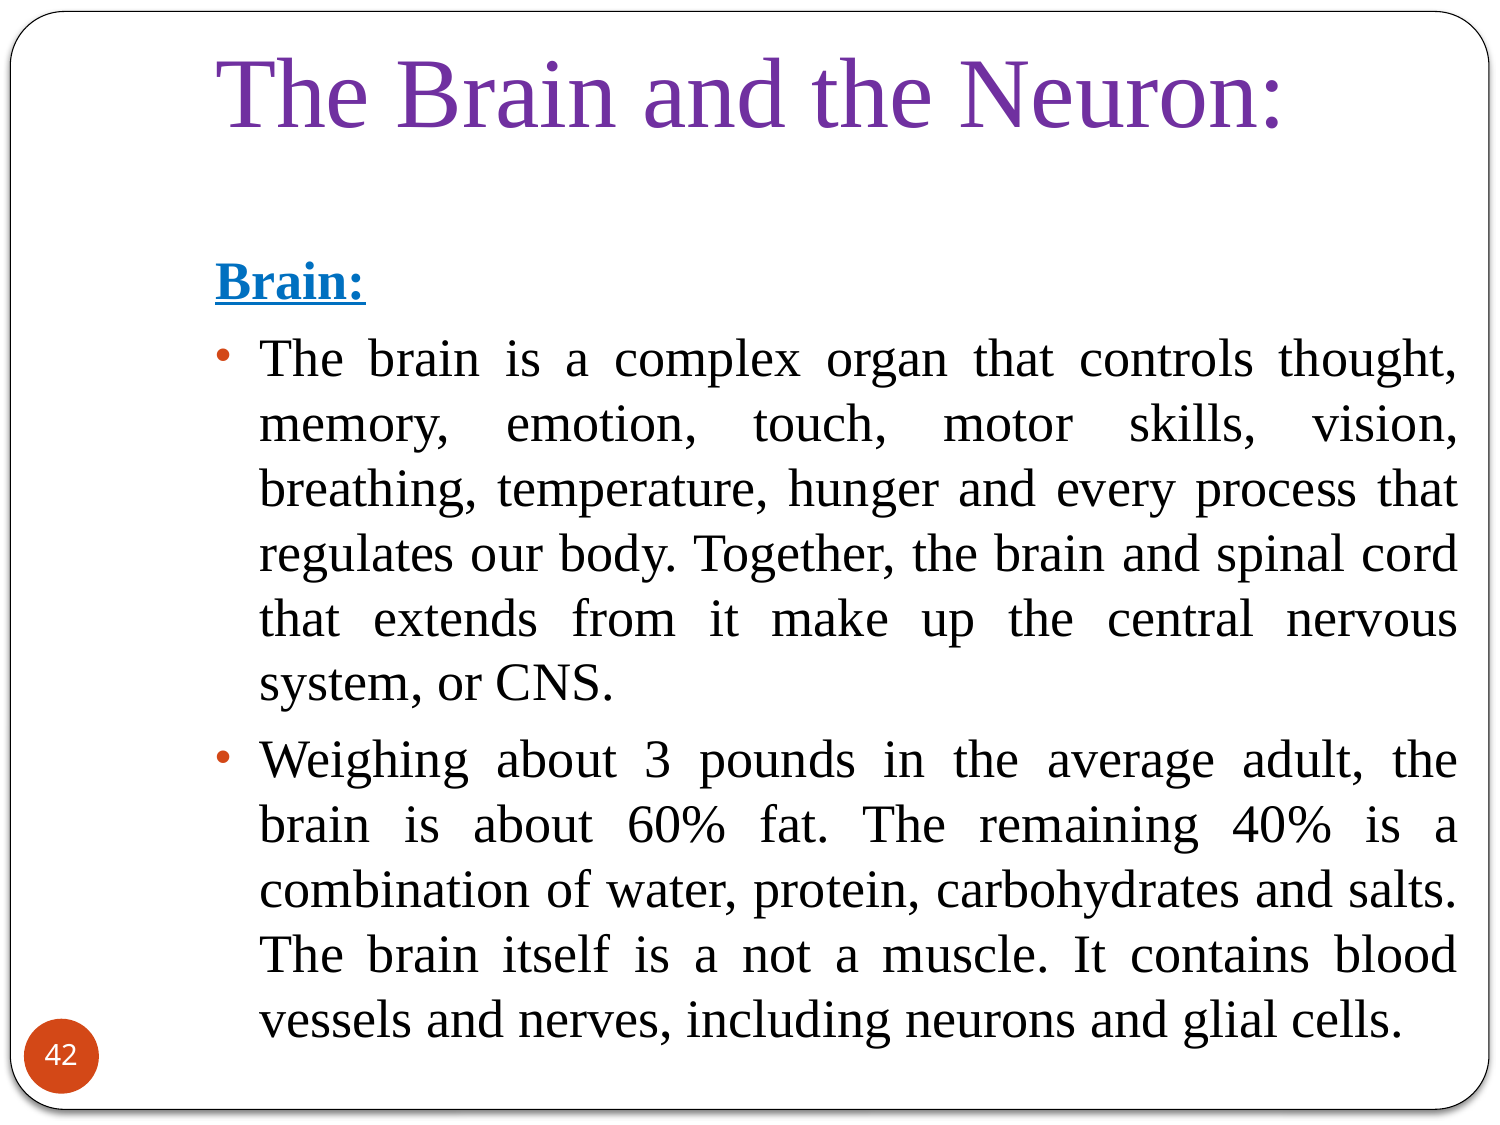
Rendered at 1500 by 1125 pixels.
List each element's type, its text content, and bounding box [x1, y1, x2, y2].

slide_number 42 [23, 1018, 99, 1094]
list Brain: The brain is a complex organ that controls thought, memory, emotion, touch, motor skills, vision, breathing, temperature, hunger and every process that regulates our body. Together, the brain and spinal cord that extends from it make up the central nervous system, or CNS. Weighing about 3 pounds in the average adult, the brain is about 60% fat. The remaining 40% is a combination of water, protein, carbohydrates and salts. The brain itself is a not a muscle. It contains blood vessels and nerves, including neurons and glial cells. [199, 237, 1476, 1063]
title The Brain and the Neuron: [199, 44, 1476, 163]
